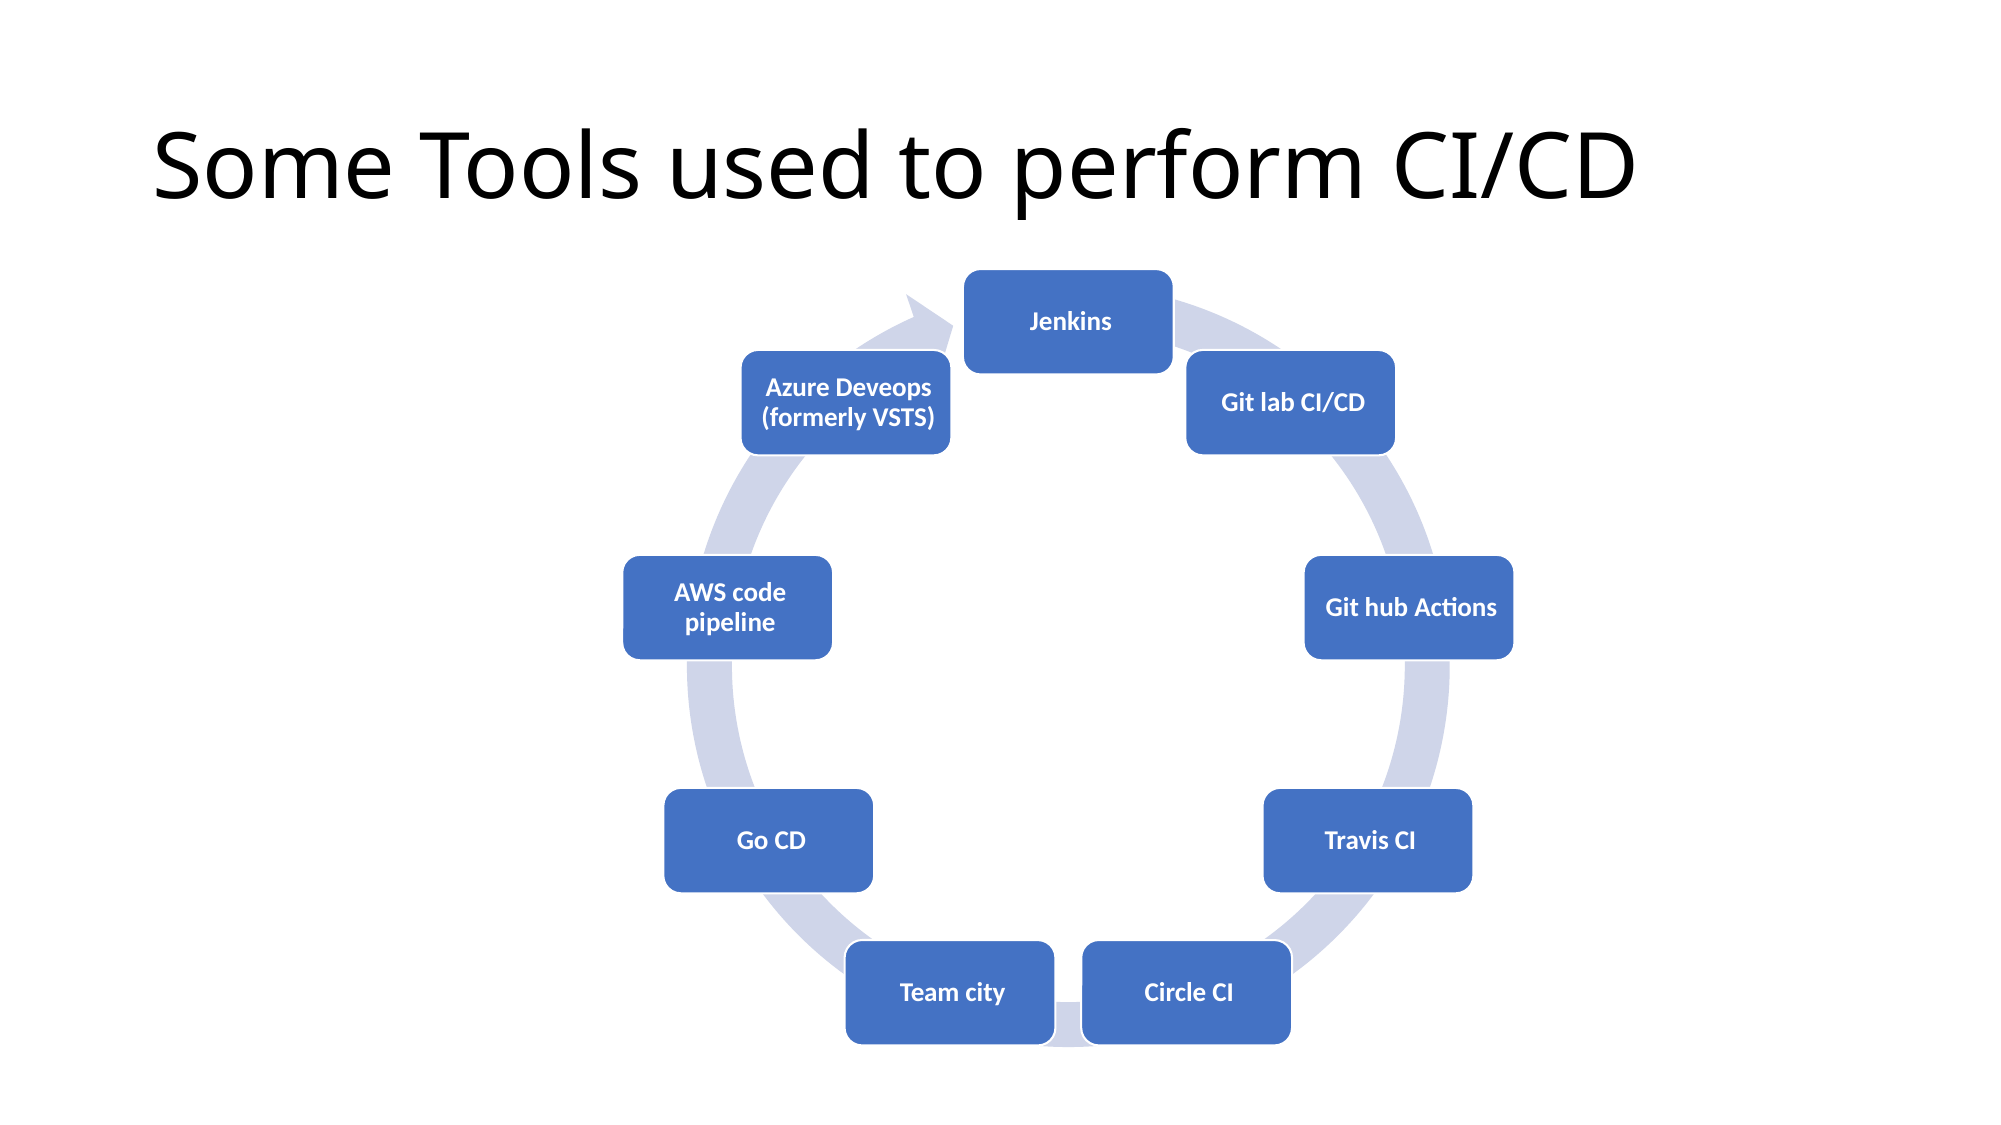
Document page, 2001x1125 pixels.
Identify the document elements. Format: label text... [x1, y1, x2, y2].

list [306, 268, 1830, 1046]
title Some Tools used to perform CI/CD [137, 59, 1863, 278]
